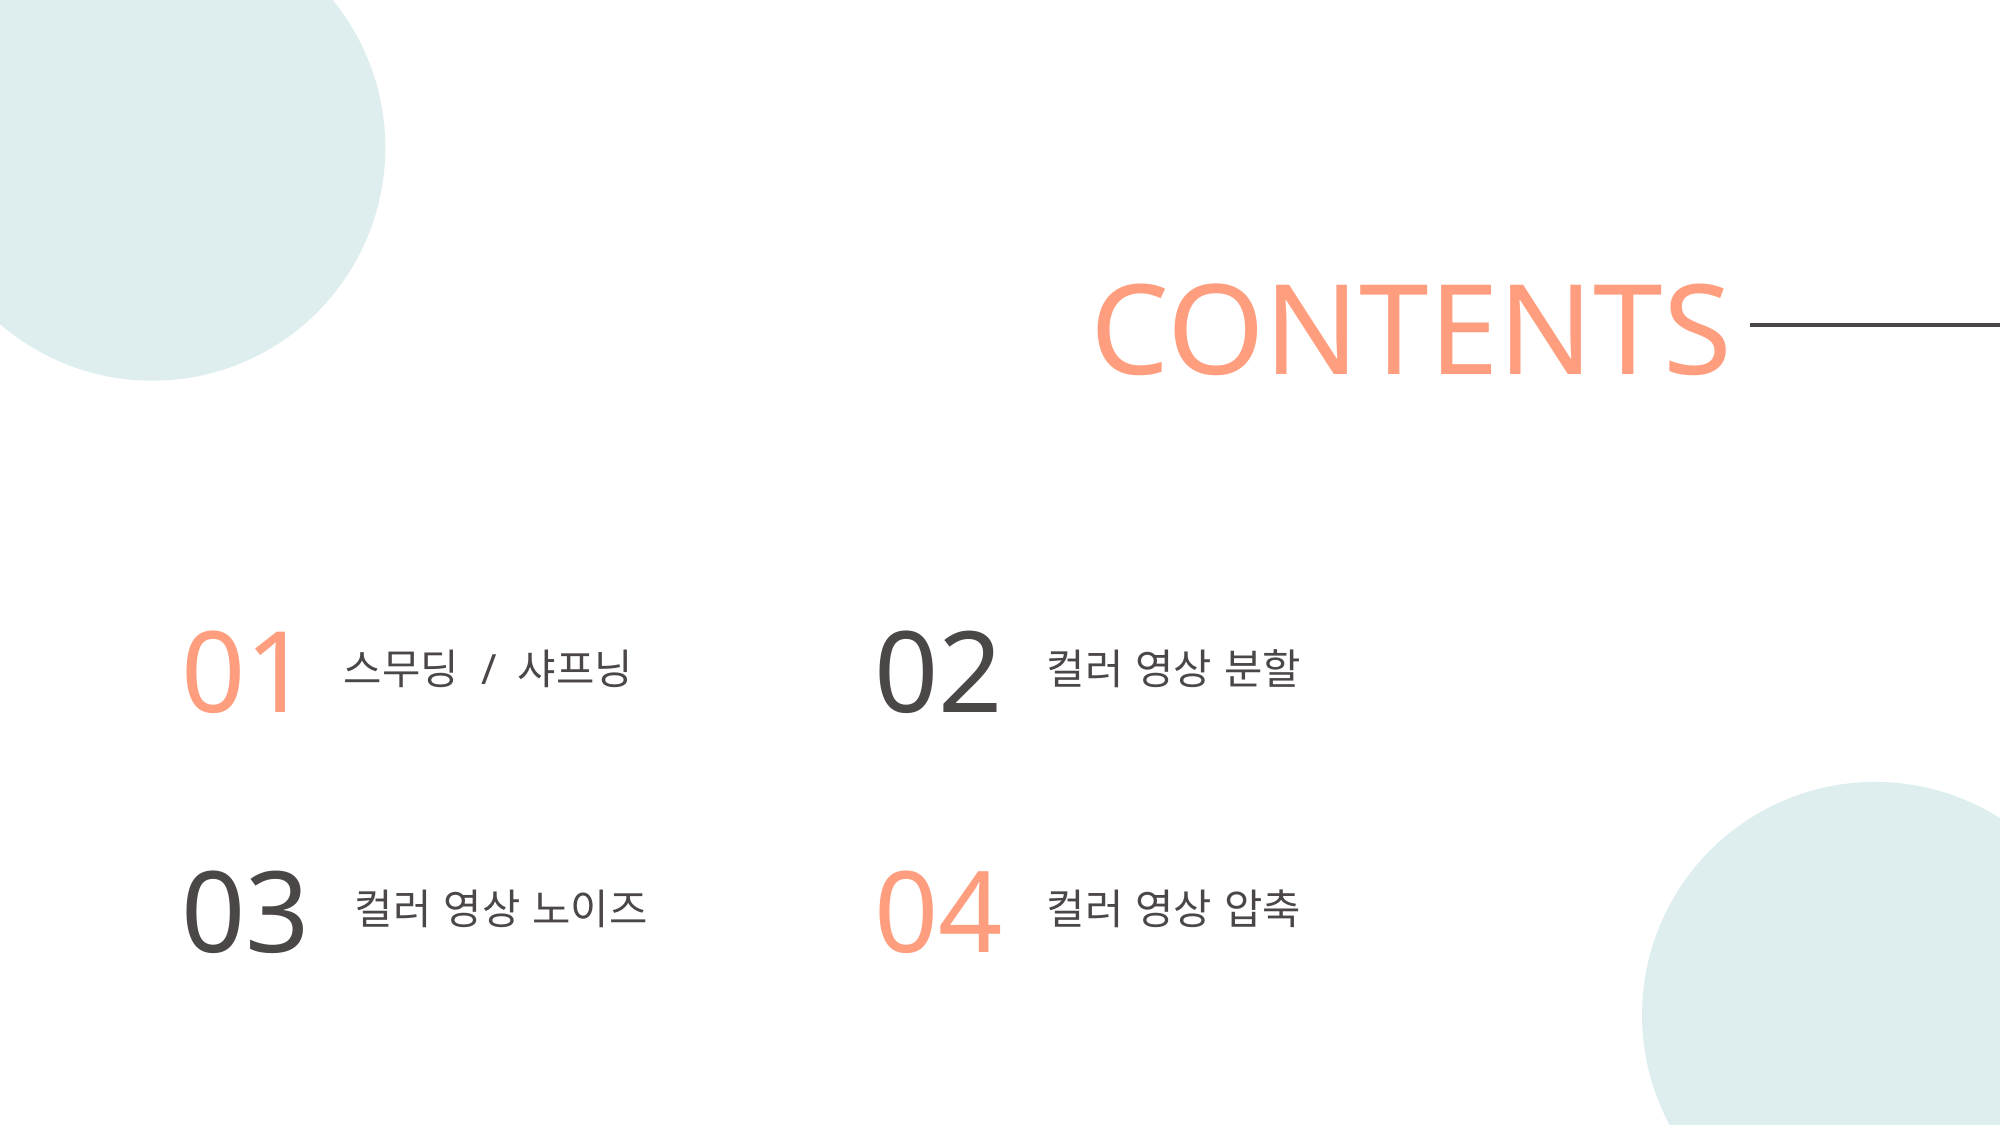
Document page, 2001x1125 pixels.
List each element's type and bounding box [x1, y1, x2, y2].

text_box [166, 593, 653, 745]
text_box [859, 593, 1331, 745]
text_box [0, 0, 2000, 1125]
text_box [859, 832, 1331, 985]
text_box [166, 832, 679, 985]
